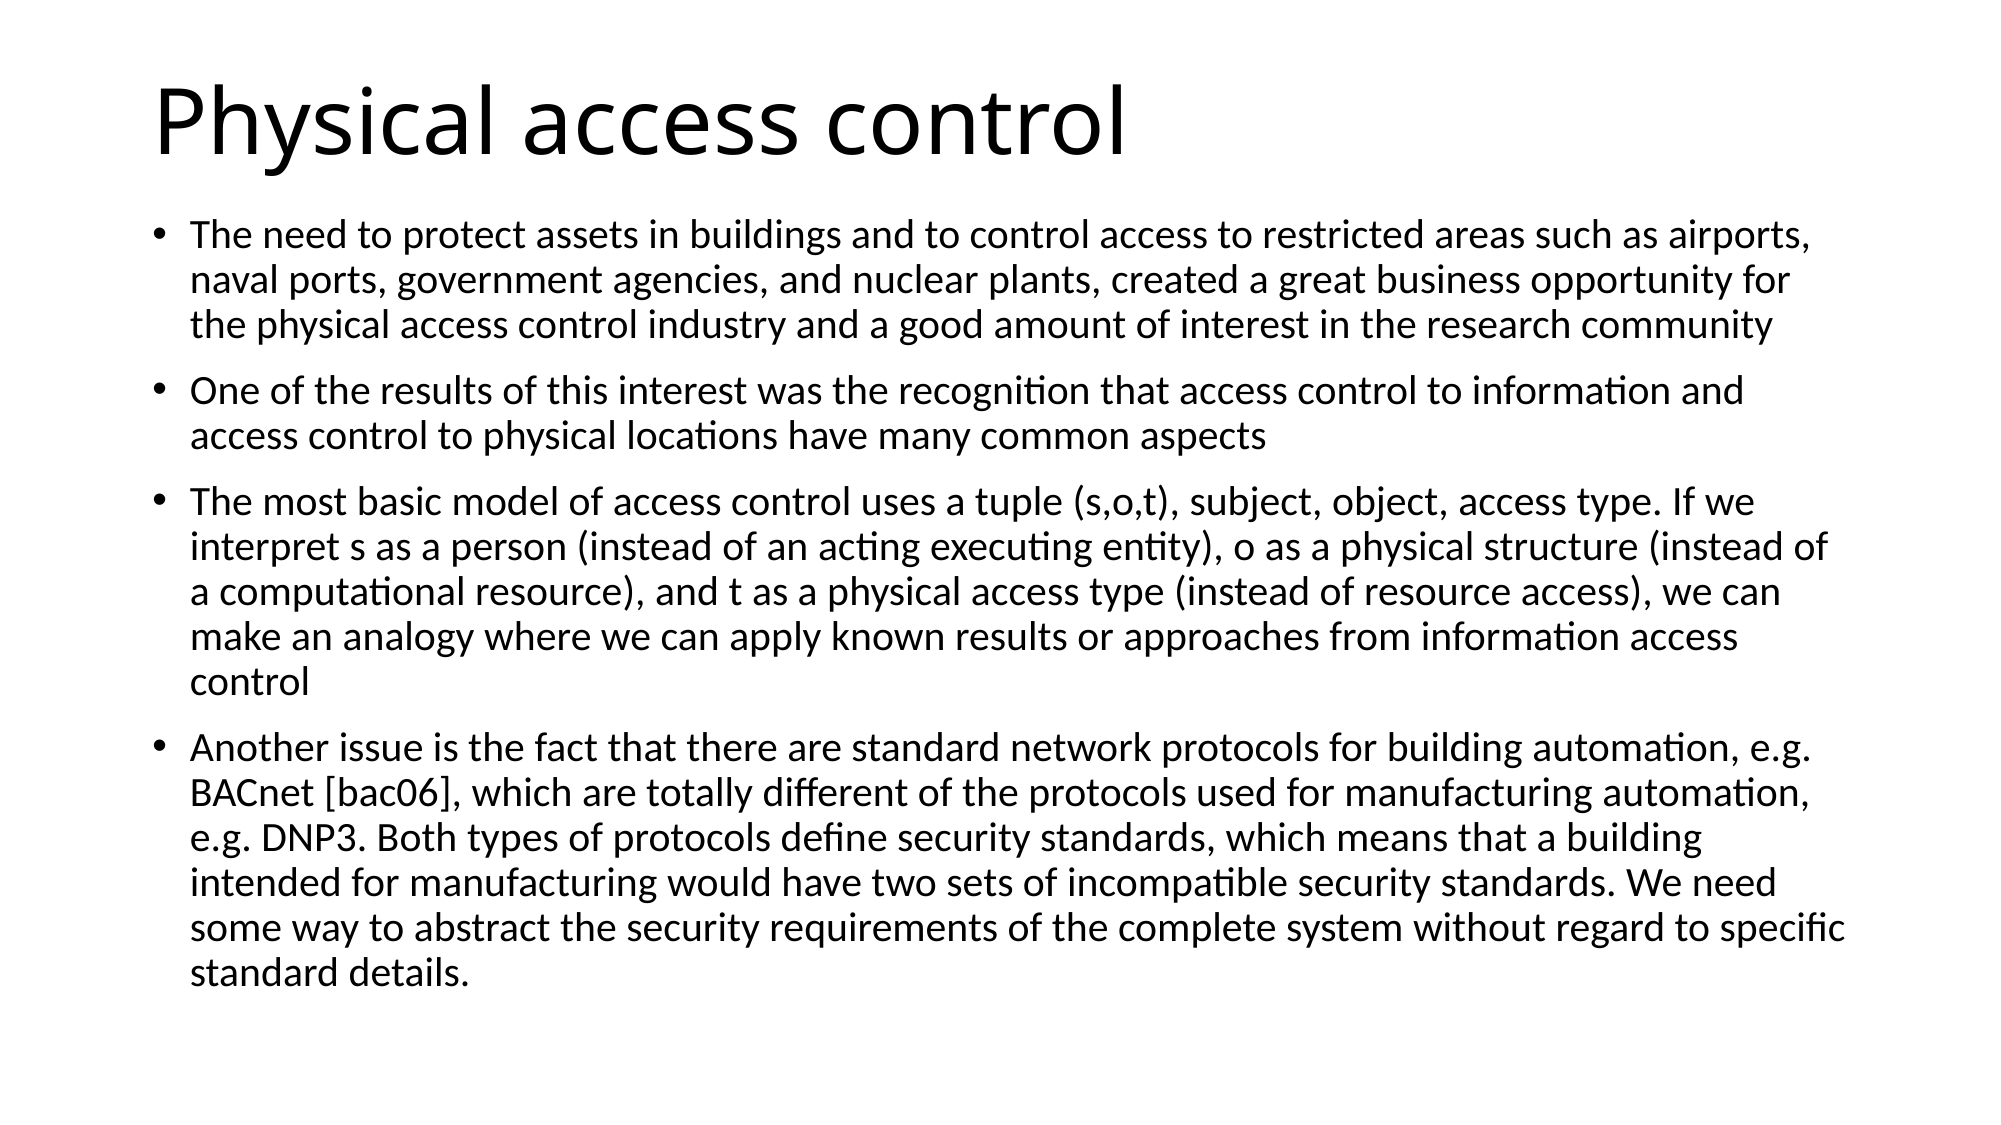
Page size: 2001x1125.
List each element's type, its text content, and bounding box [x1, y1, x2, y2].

list The need to protect assets in buildings and to control access to restricted areas such as airports, naval ports, government agencies, and nuclear plants, created a great business opportunity for the physical access control industry and a good amount of interest in the research community One of the results of this interest was the recognition that access control to information and access control to physical locations have many common aspects The most basic model of access control uses a tuple (s,o,t), subject, object, access type. If we interpret s as a person (instead of an acting executing entity), o as a physical structure (instead of a computational resource), and t as a physical access type (instead of resource access), we can make an analogy where we can apply known results or approaches from information access control Another issue is the fact that there are standard network protocols for building automation, e.g. BACnet [bac06], which are totally different of the protocols used for manufacturing automation, e.g. DNP3. Both types of protocols define security standards, which means that a building intended for manufacturing would have two sets of incompatible security standards. We need some way to abstract the security requirements of the complete system without regard to specific standard details. [137, 205, 1863, 1014]
title Physical access control [137, 59, 1863, 190]
